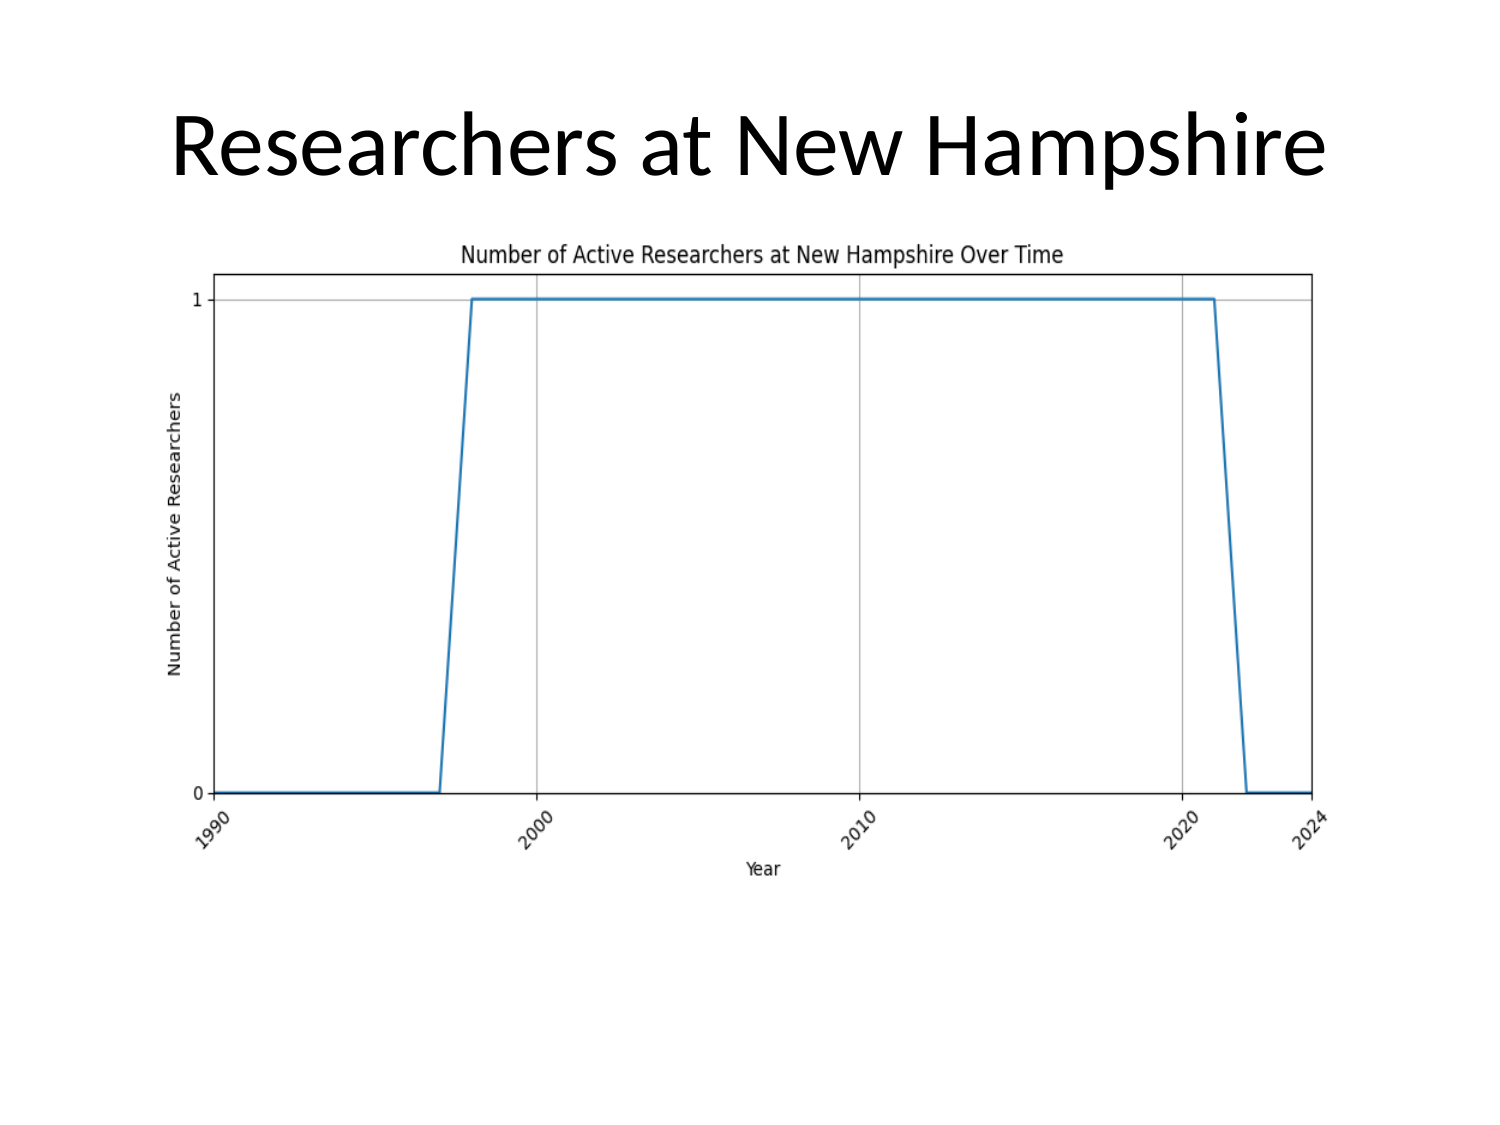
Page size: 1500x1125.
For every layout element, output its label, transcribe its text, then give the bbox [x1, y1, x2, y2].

title Researchers at New Hampshire [75, 45, 1425, 233]
picture [149, 224, 1351, 901]
